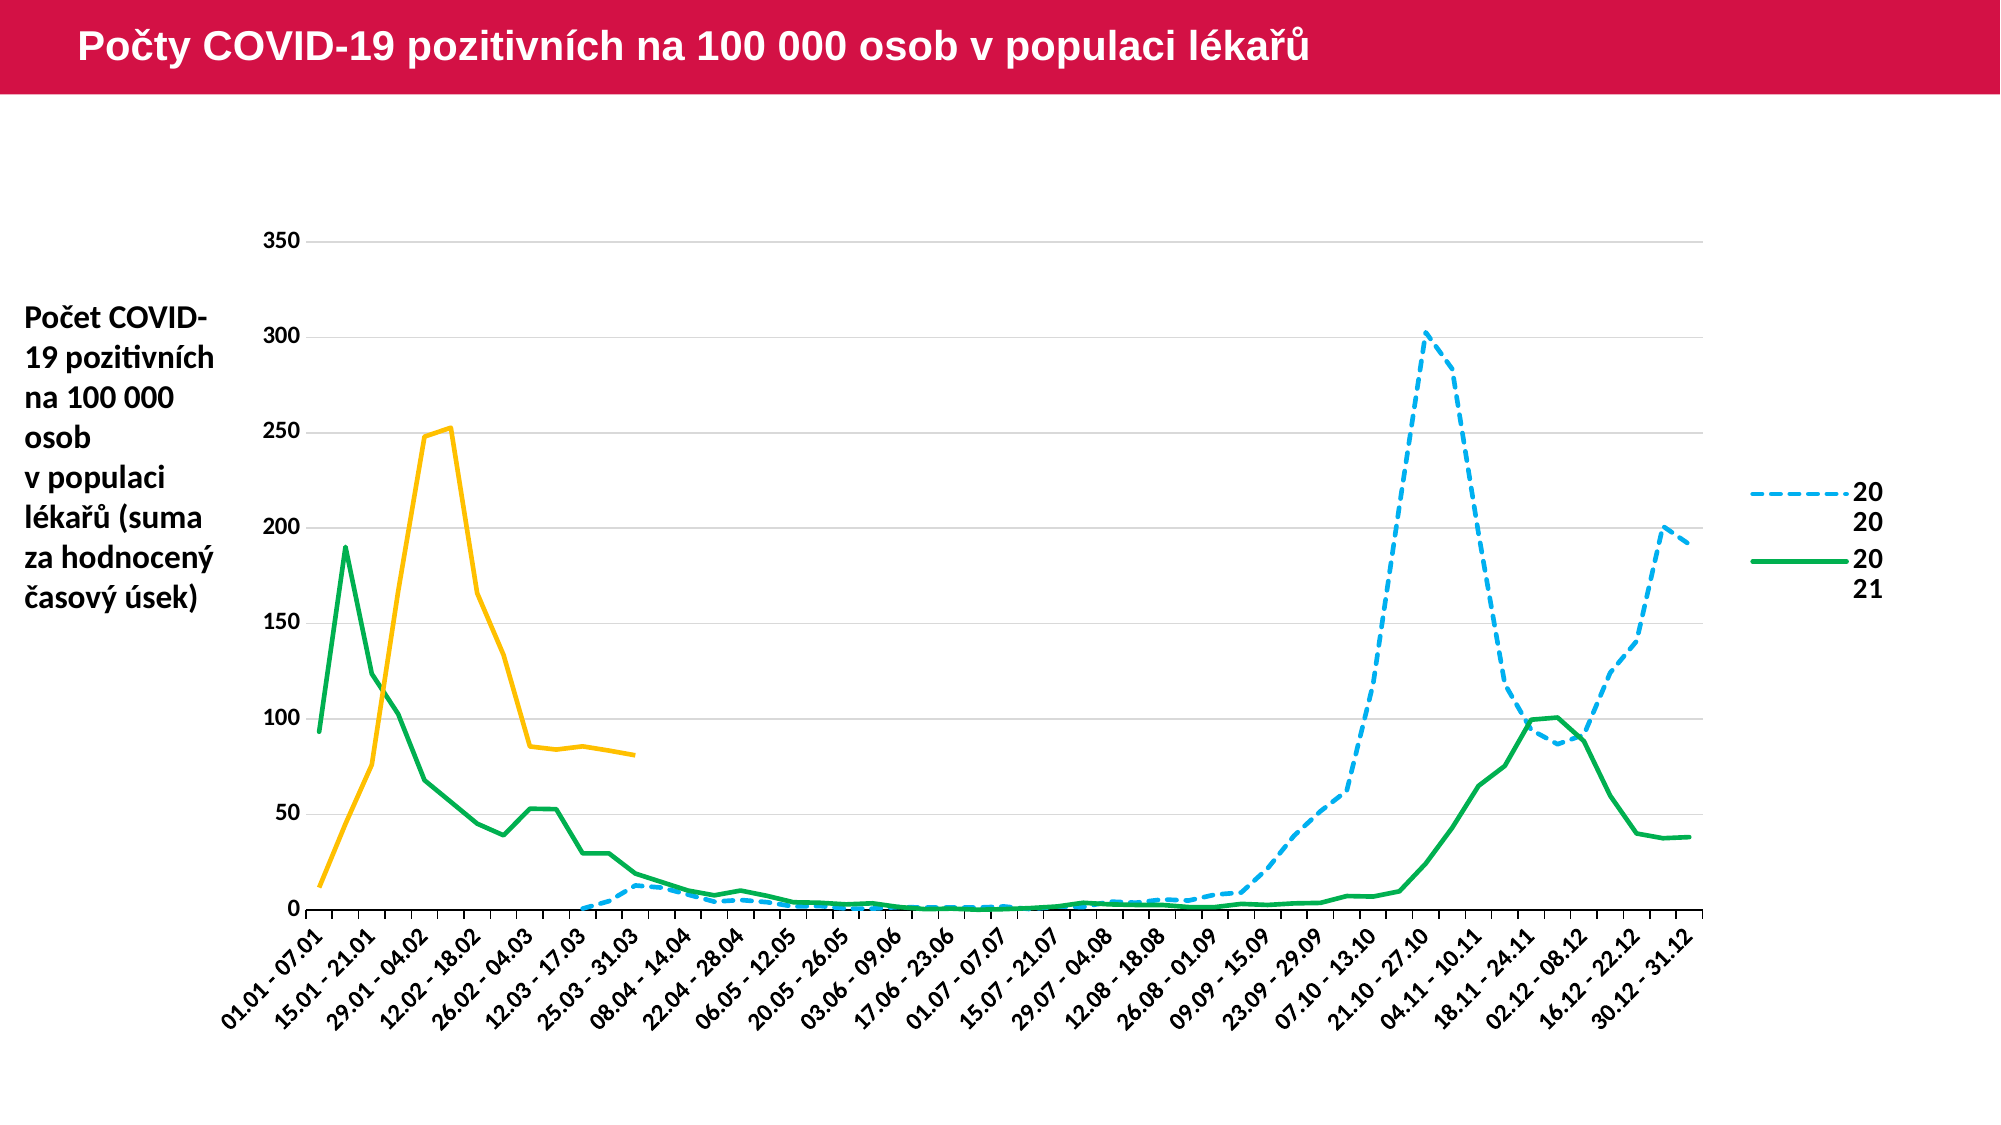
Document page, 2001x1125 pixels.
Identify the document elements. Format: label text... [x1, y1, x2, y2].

chart [216, 226, 1966, 1107]
text_box Počet COVID-19 pozitivních na 100 000 osob v populaci lékařů (suma za hodnocený časový úsek) [9, 288, 216, 623]
title Počty COVID-19 pozitivních na 100 000 osob v populaci lékařů [62, 0, 1447, 95]
